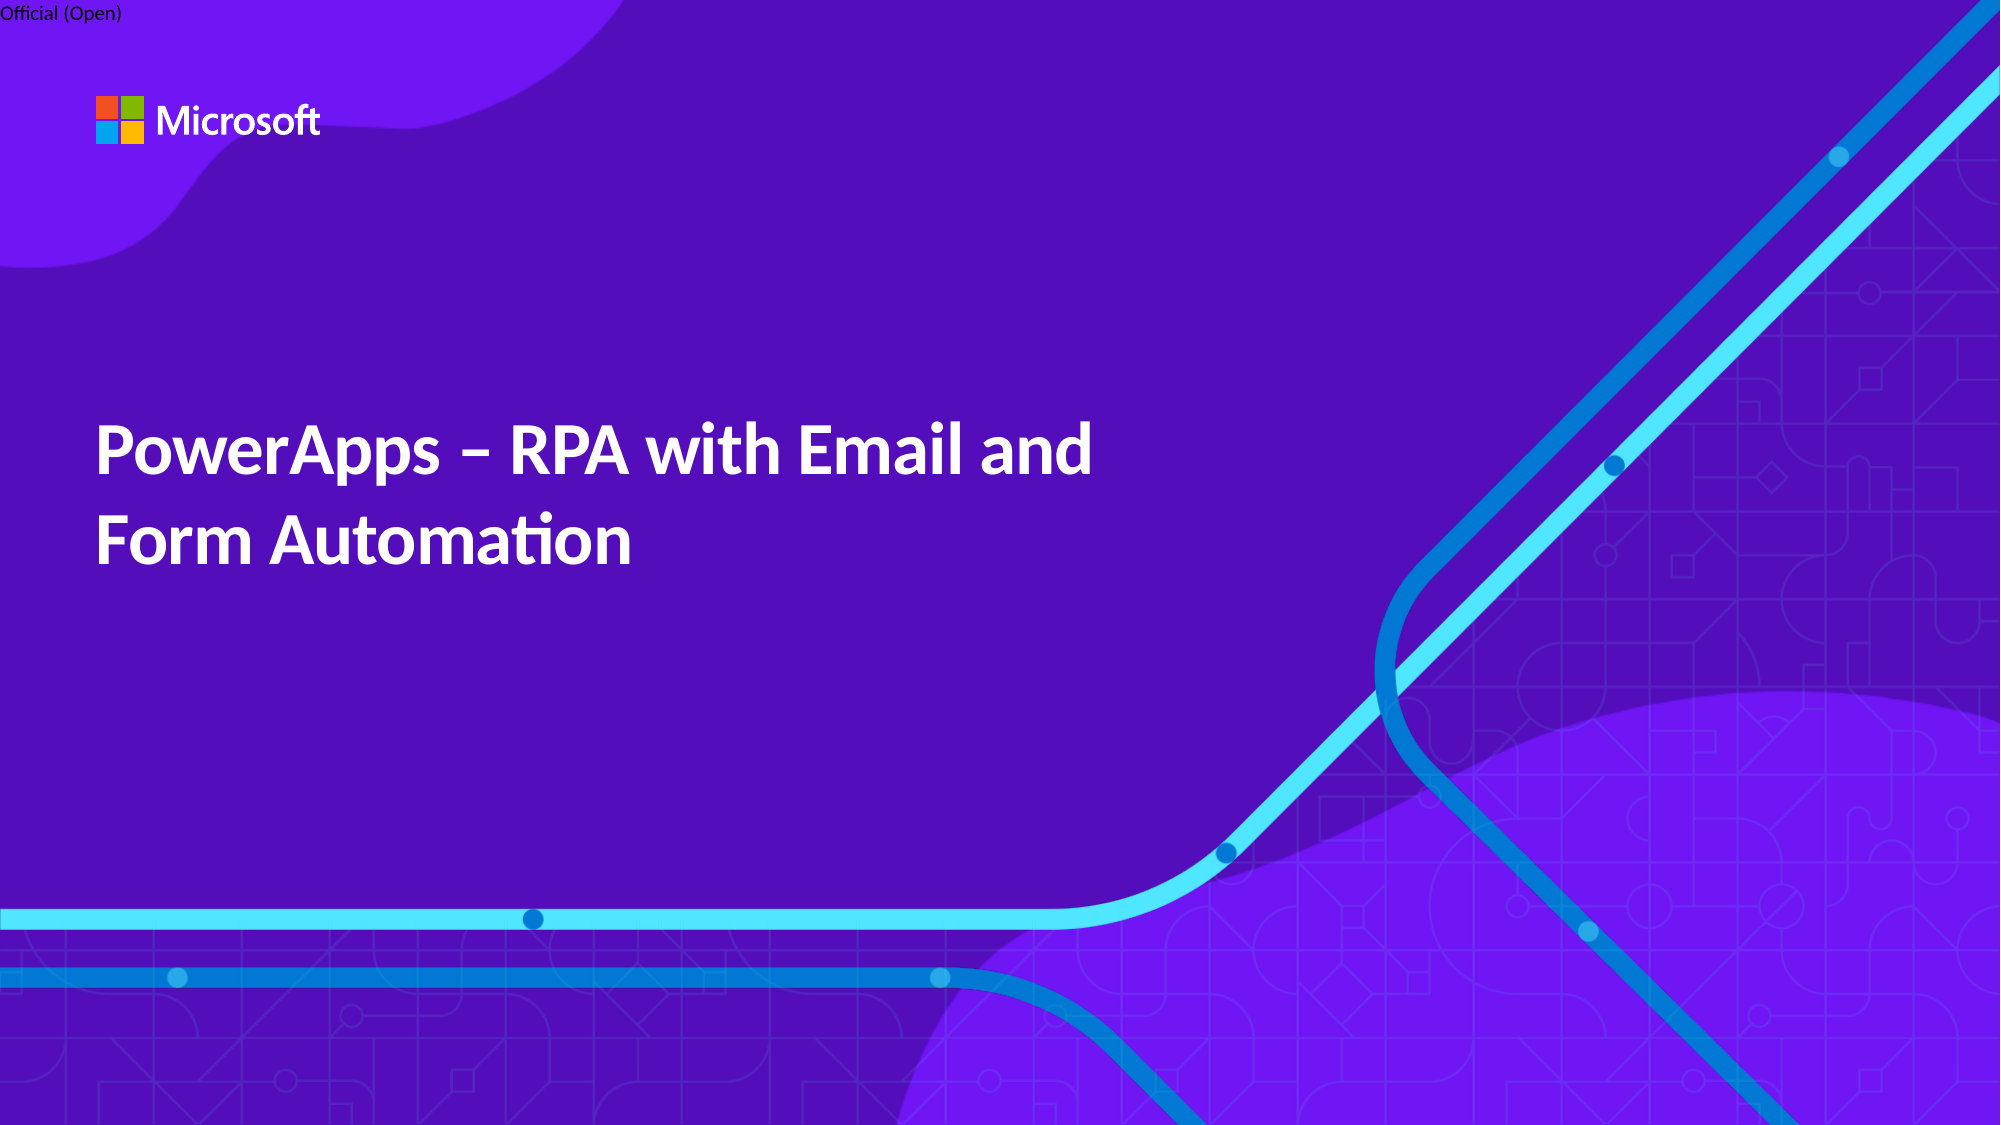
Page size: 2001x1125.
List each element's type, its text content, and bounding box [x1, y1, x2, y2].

picture [0, 0, 2000, 1125]
title PowerApps – RPA with Email and Form Automation [95, 398, 1225, 580]
